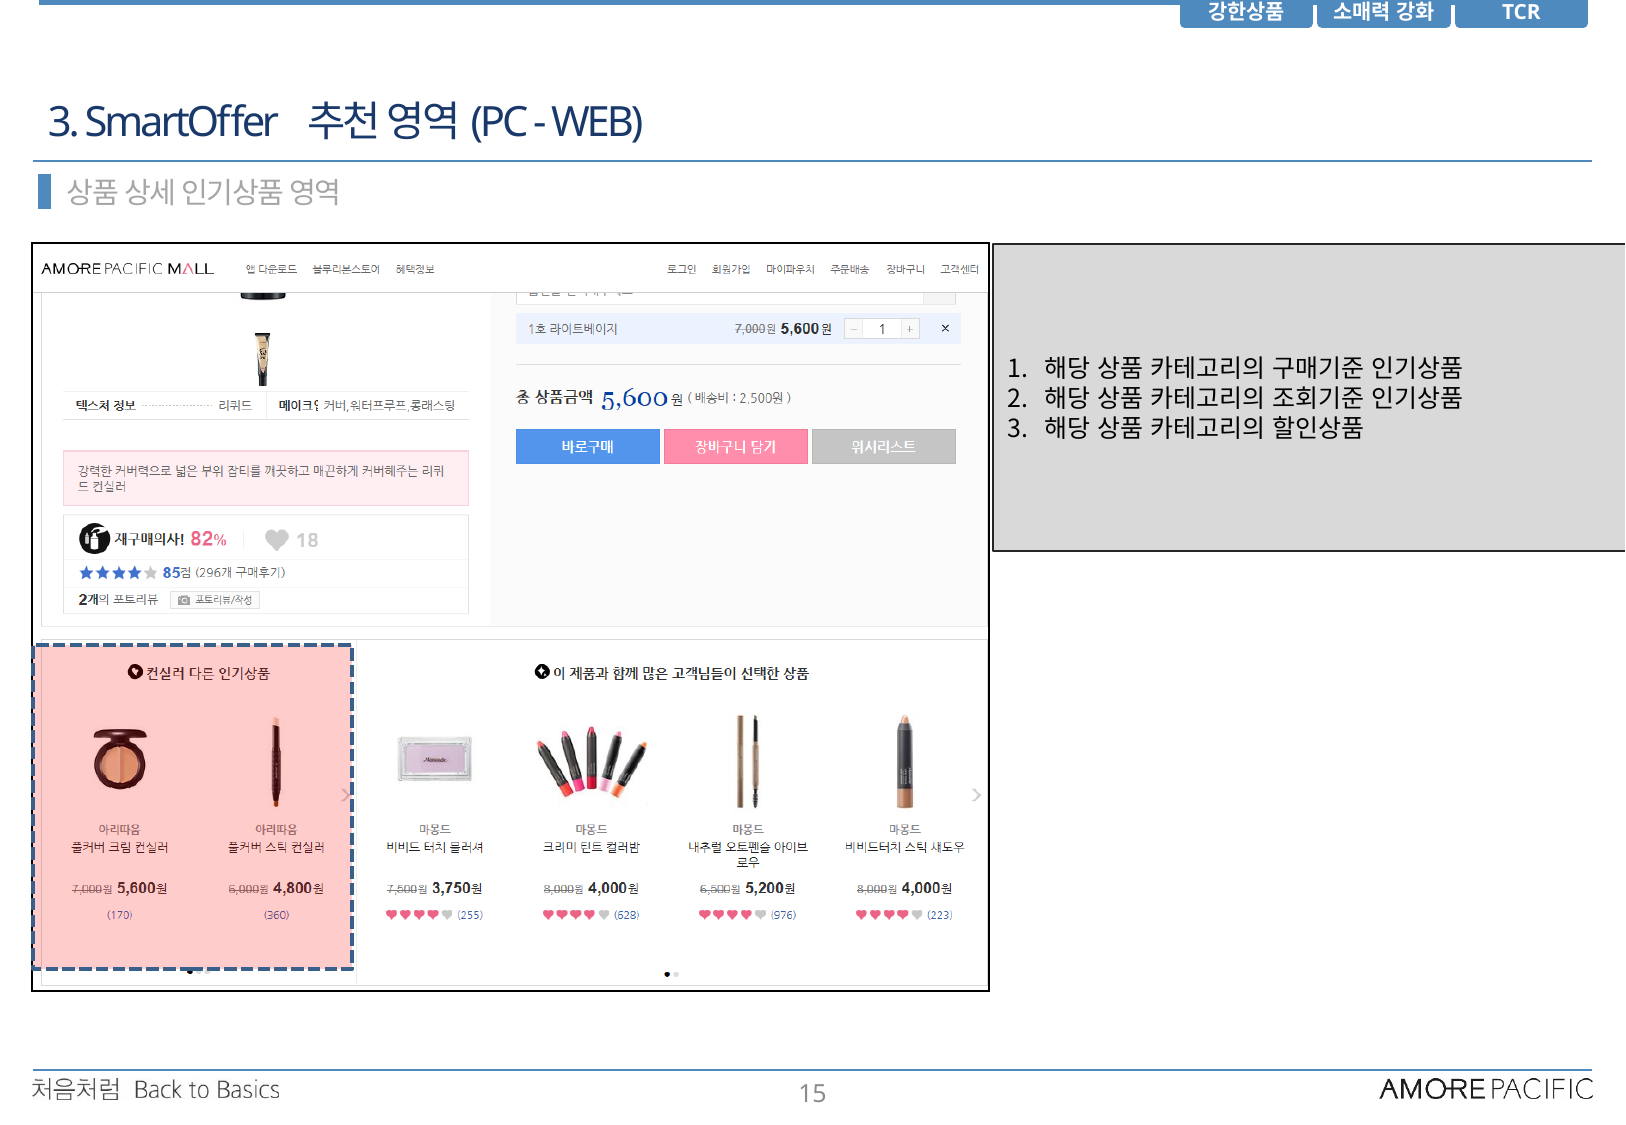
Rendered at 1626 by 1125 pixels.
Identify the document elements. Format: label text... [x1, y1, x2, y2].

picture [1379, 1078, 1593, 1099]
slide_number 15 [761, 1070, 864, 1102]
text_box 상품 상세 인기상품 영역 [61, 167, 543, 217]
picture [32, 243, 989, 991]
text_box 3. SmartOffer 추천 영역(PC - WEB) [32, 78, 1274, 162]
text_box 해당 상품 카테고리의 구매기준 인기상품 해당 상품 카테고리의 조회기준 인기상품 해당 상품 카테고리의 할인상품 [991, 241, 1625, 553]
picture [32, 1078, 279, 1100]
